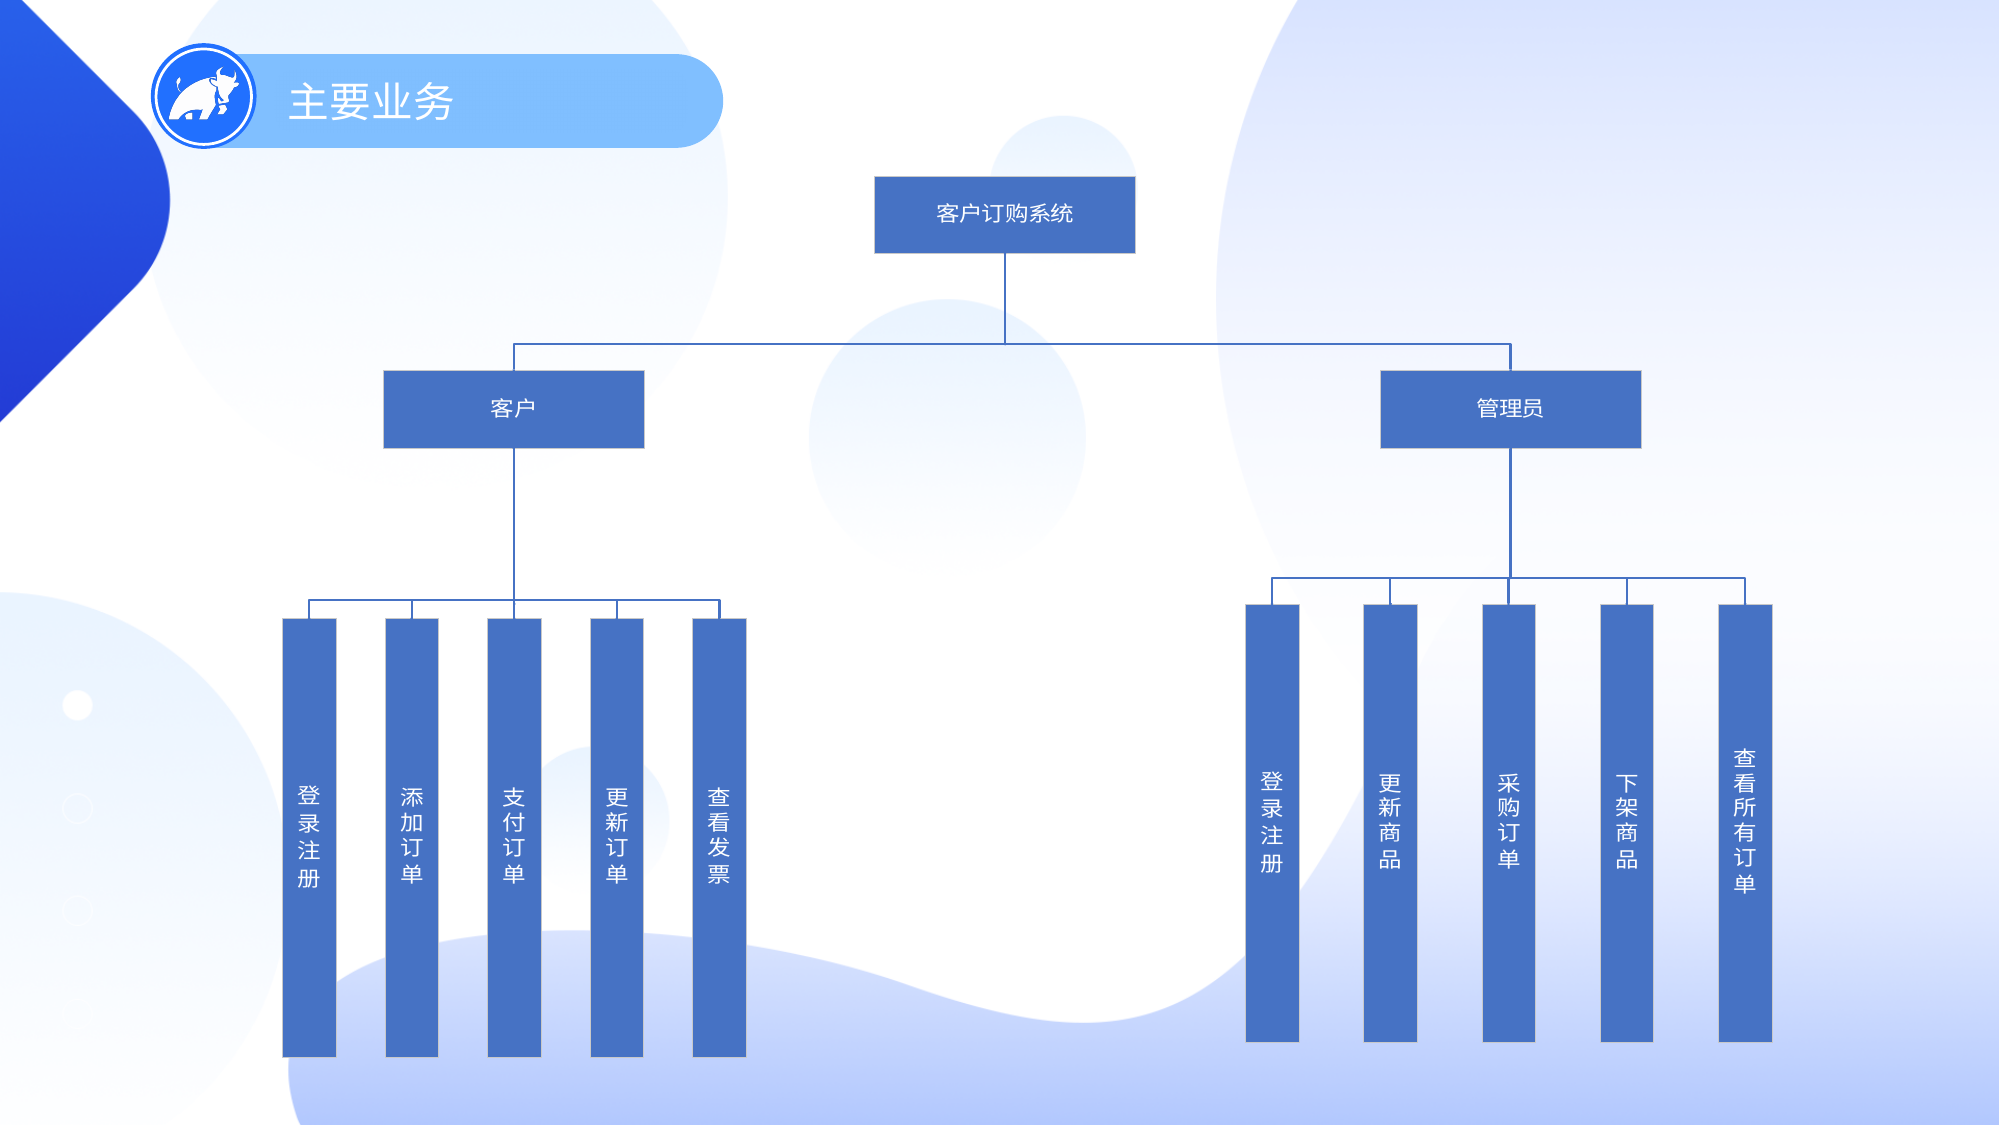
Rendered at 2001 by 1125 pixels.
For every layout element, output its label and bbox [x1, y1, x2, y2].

text_box [150, 43, 724, 149]
text_box [0, 0, 2000, 1125]
